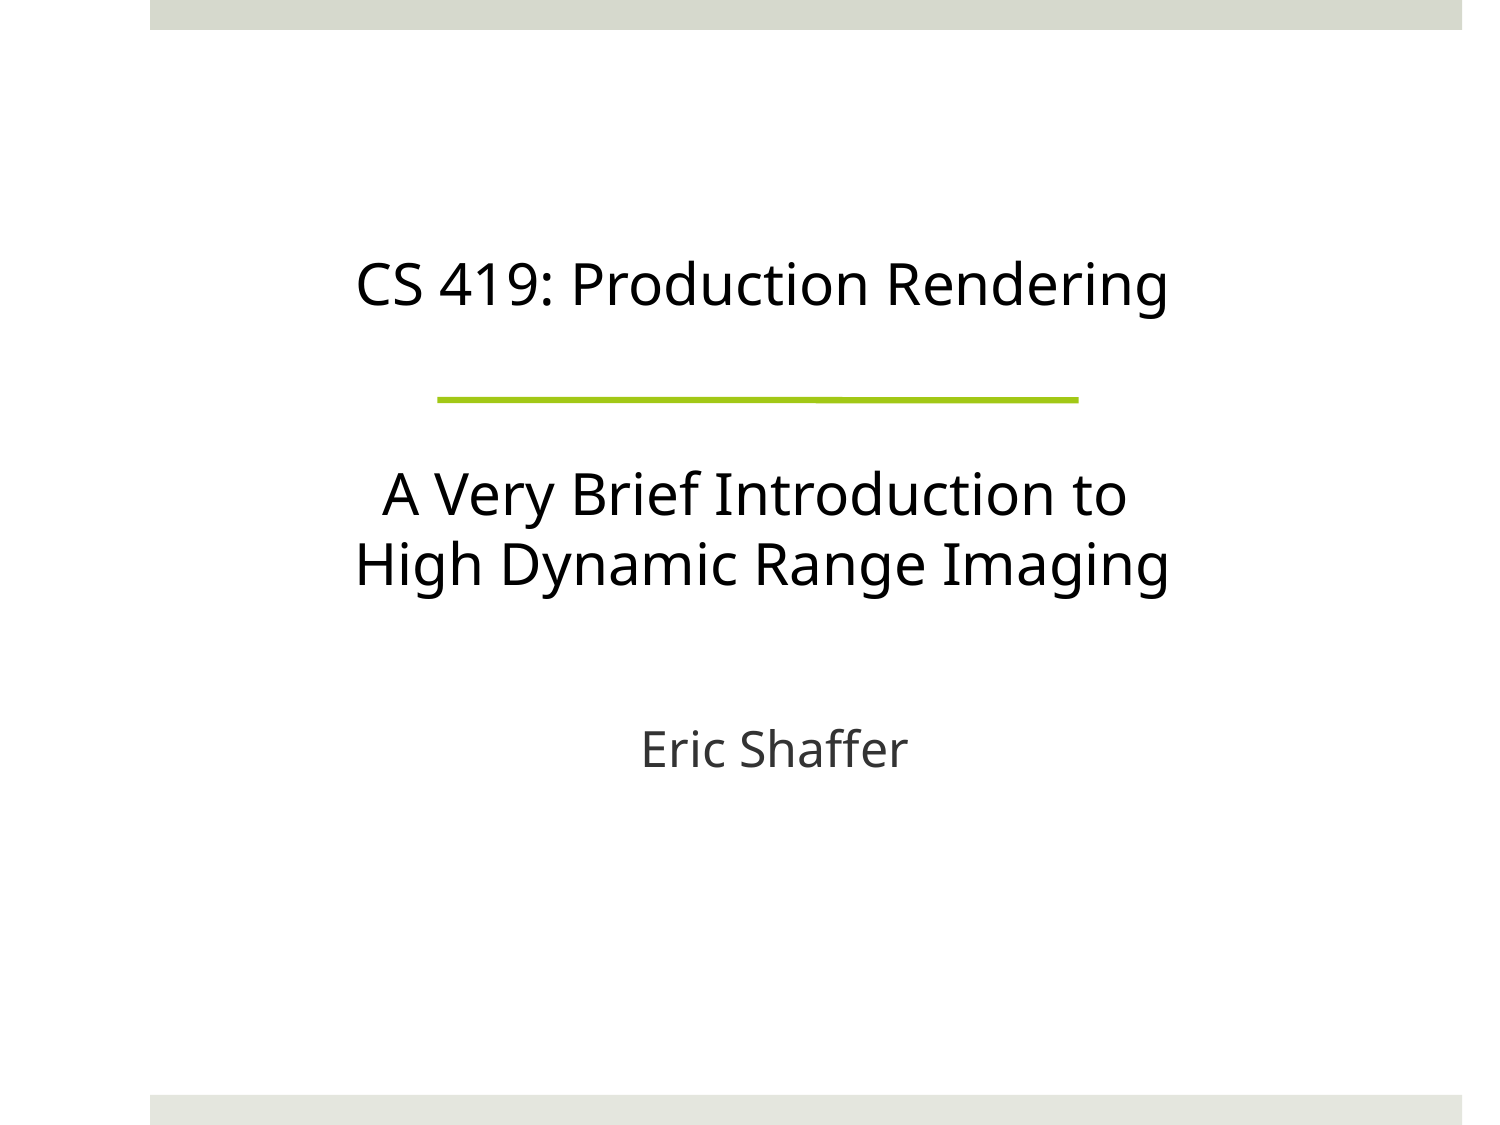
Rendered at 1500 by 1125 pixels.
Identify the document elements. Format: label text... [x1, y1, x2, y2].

title CS 419: Production Rendering A Very Brief Introduction to High Dynamic Range Imaging [26, 242, 1500, 601]
text_box Eric Shaffer [262, 710, 1288, 831]
